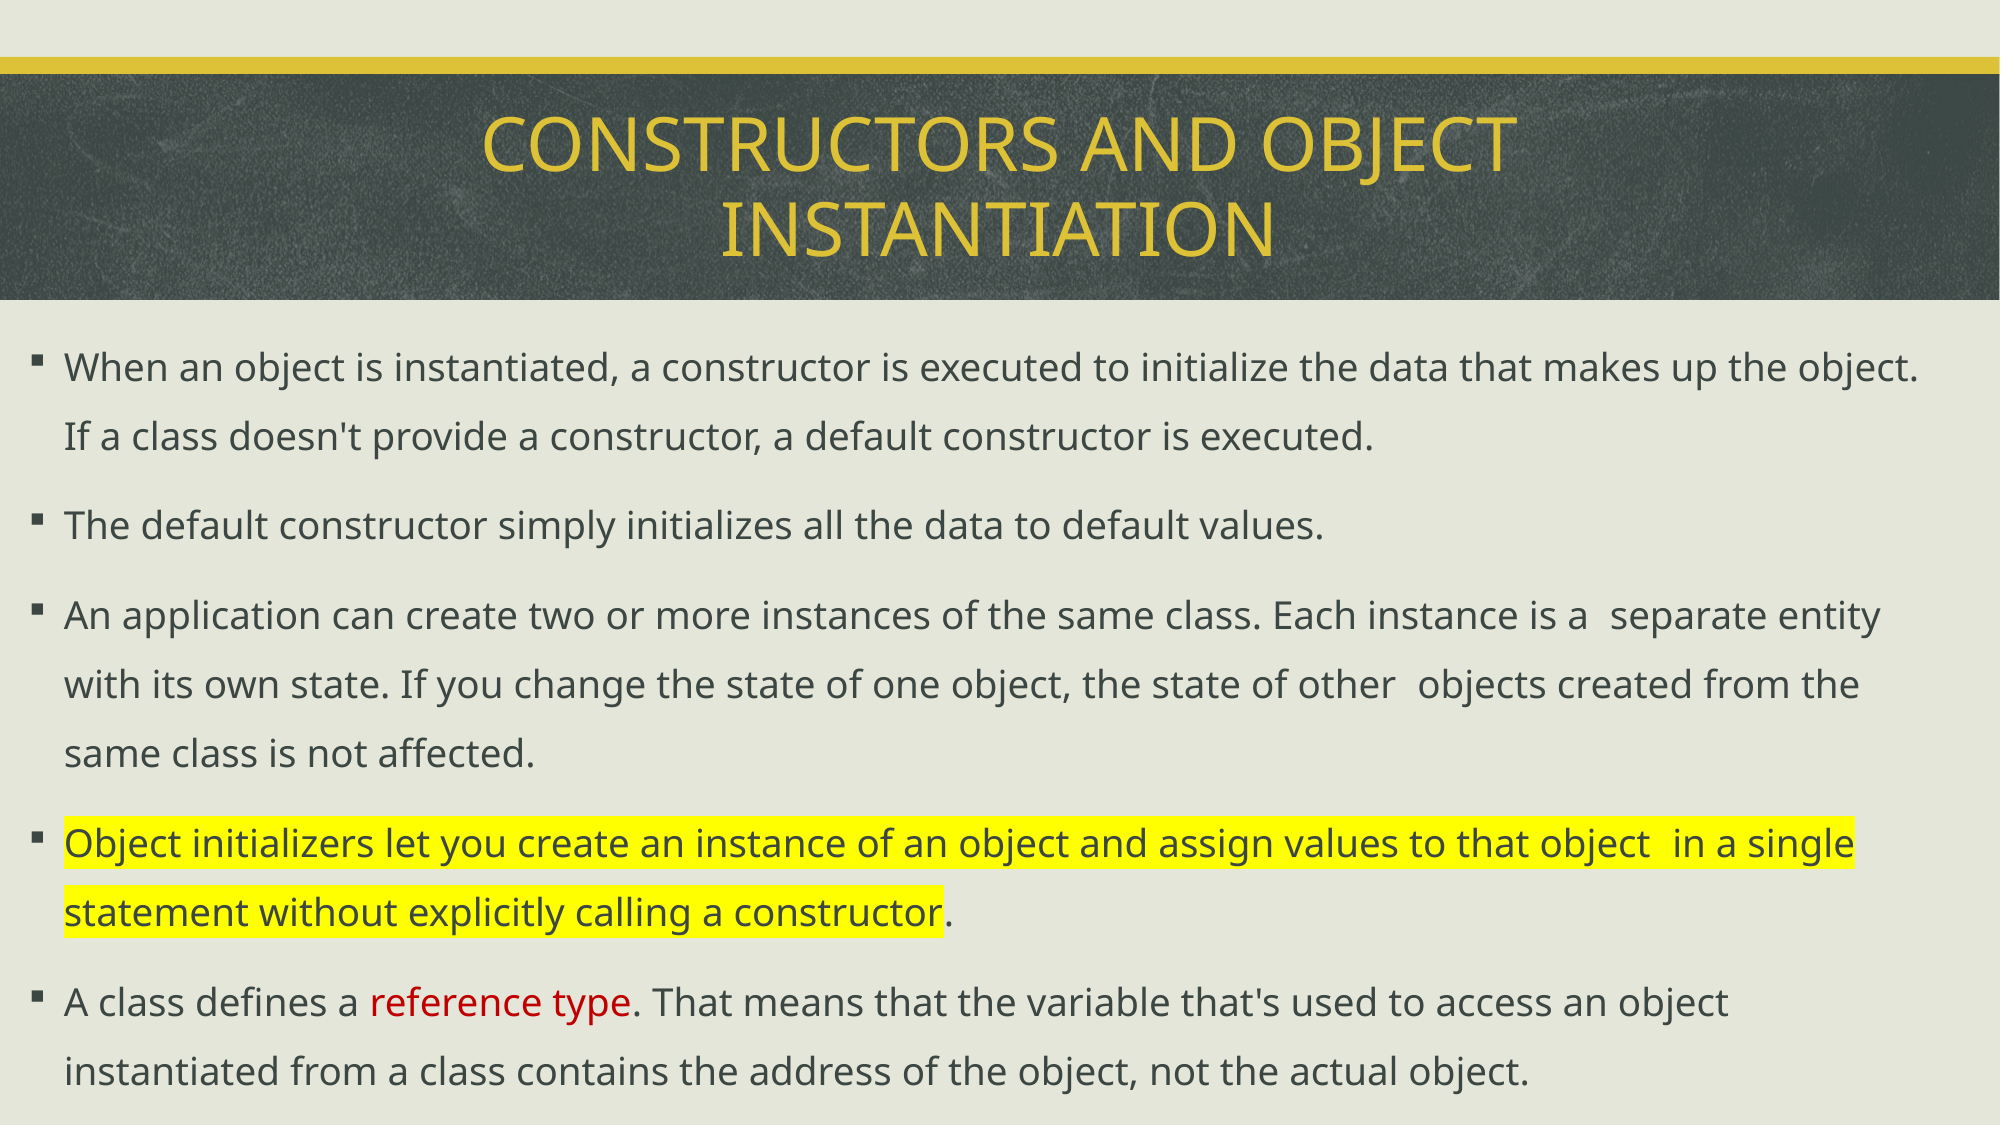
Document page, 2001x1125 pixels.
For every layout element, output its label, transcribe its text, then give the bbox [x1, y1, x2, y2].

list When an object is instantiated, a constructor is executed to initialize the data that makes up the object. If a class doesn't provide a constructor, a default constructor is executed. The default constructor simply initializes all the data to default values. An application can create two or more instances of the same class. Each instance is a separate entity with its own state. If you change the state of one object, the state of other objects created from the same class is not affected. Object initializers let you create an instance of an object and assign values to that object in a single statement without explicitly calling a constructor. A class defines a reference type. That means that the variable that's used to access an object instantiated from a class contains the address of the object, not the actual object. [13, 312, 1948, 1104]
picture [0, 74, 2000, 300]
title Constructors and object instantiation [210, 76, 1790, 300]
